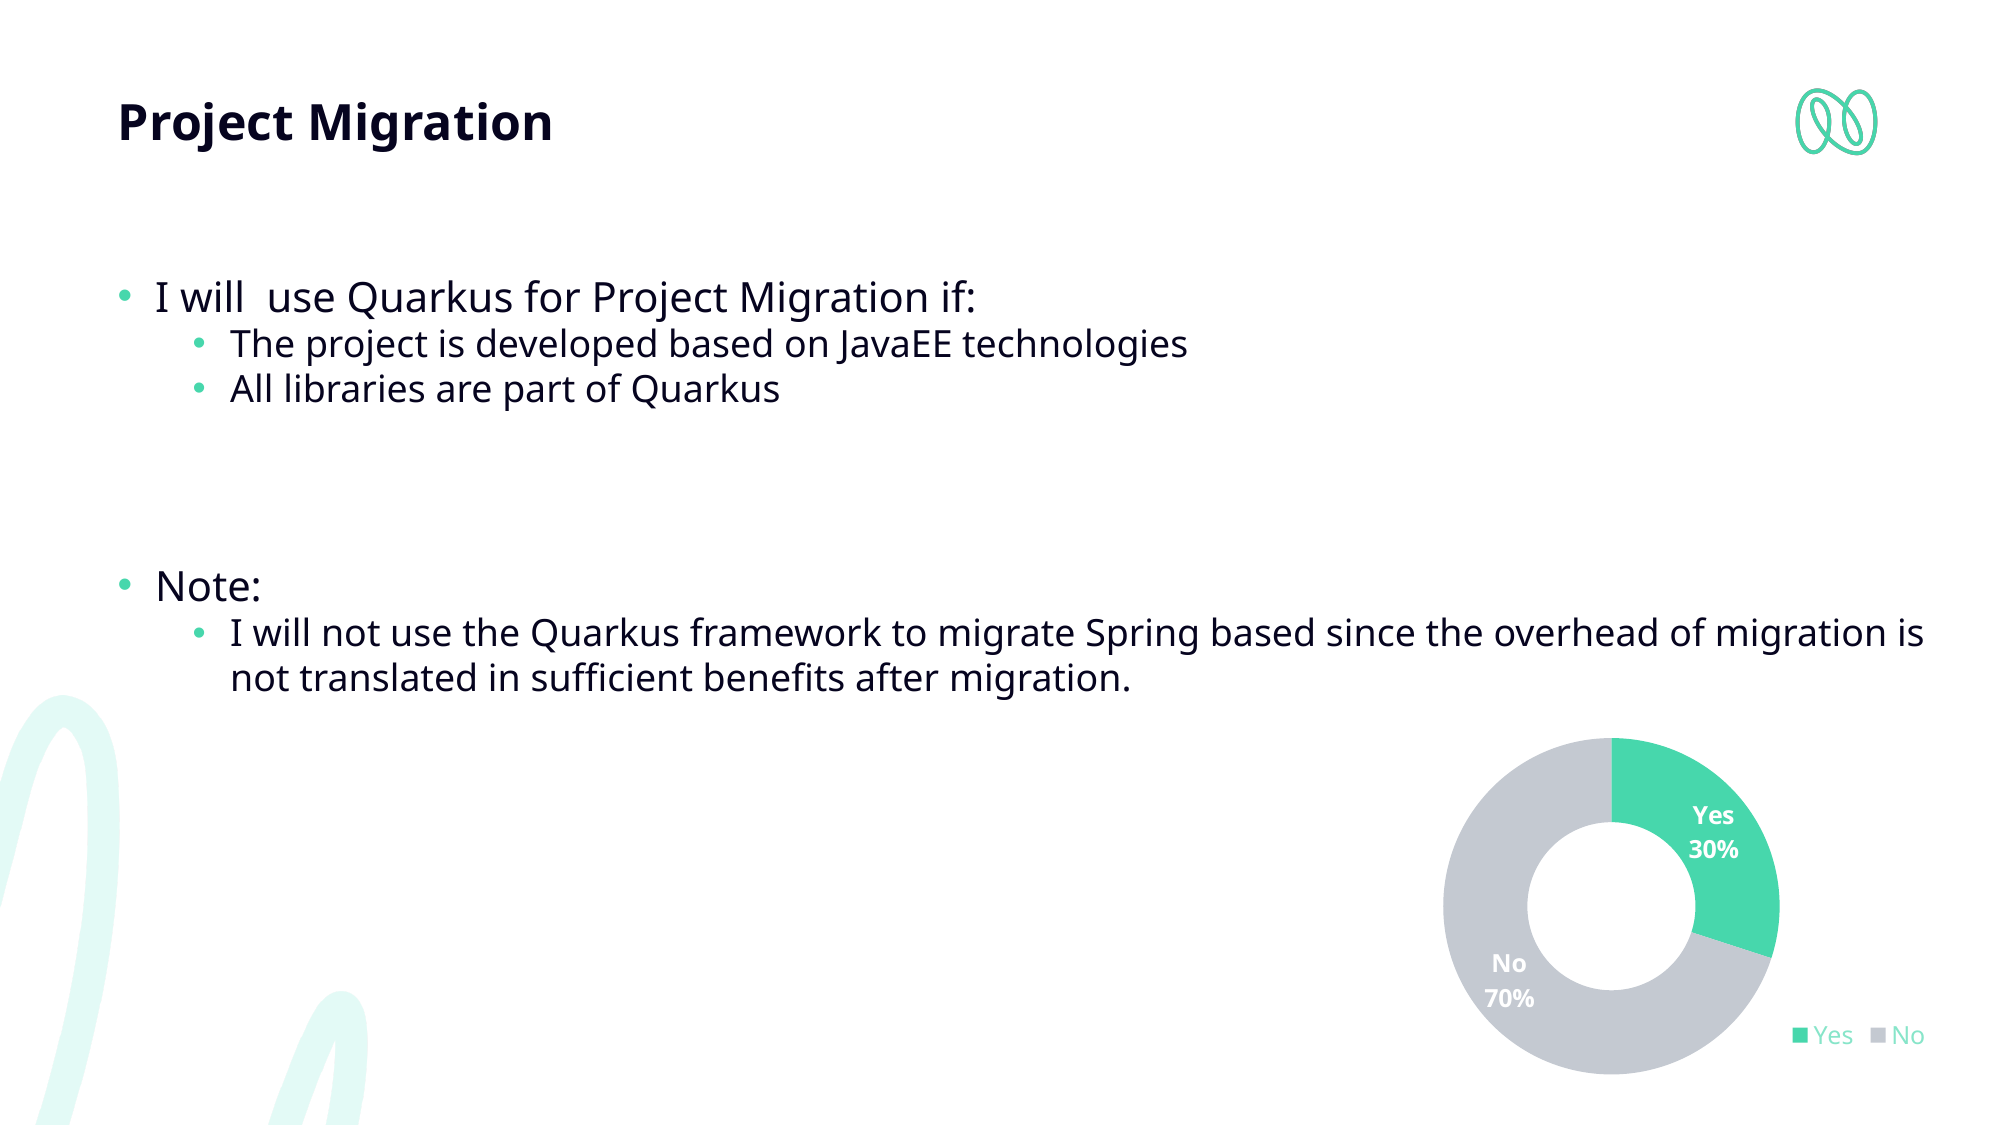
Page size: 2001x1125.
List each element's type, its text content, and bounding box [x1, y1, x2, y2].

list I will use Quarkus for Project Migration if: The project is developed based on JavaEE technologies All libraries are part of Quarkus Note: I will not use the Quarkus framework to migrate Spring based since the overhead of migration is not translated in sufficient benefits after migration. [102, 262, 1977, 1098]
picture [1772, 62, 1906, 180]
chart [1318, 692, 1951, 1075]
title Project Migration [102, 78, 1284, 159]
